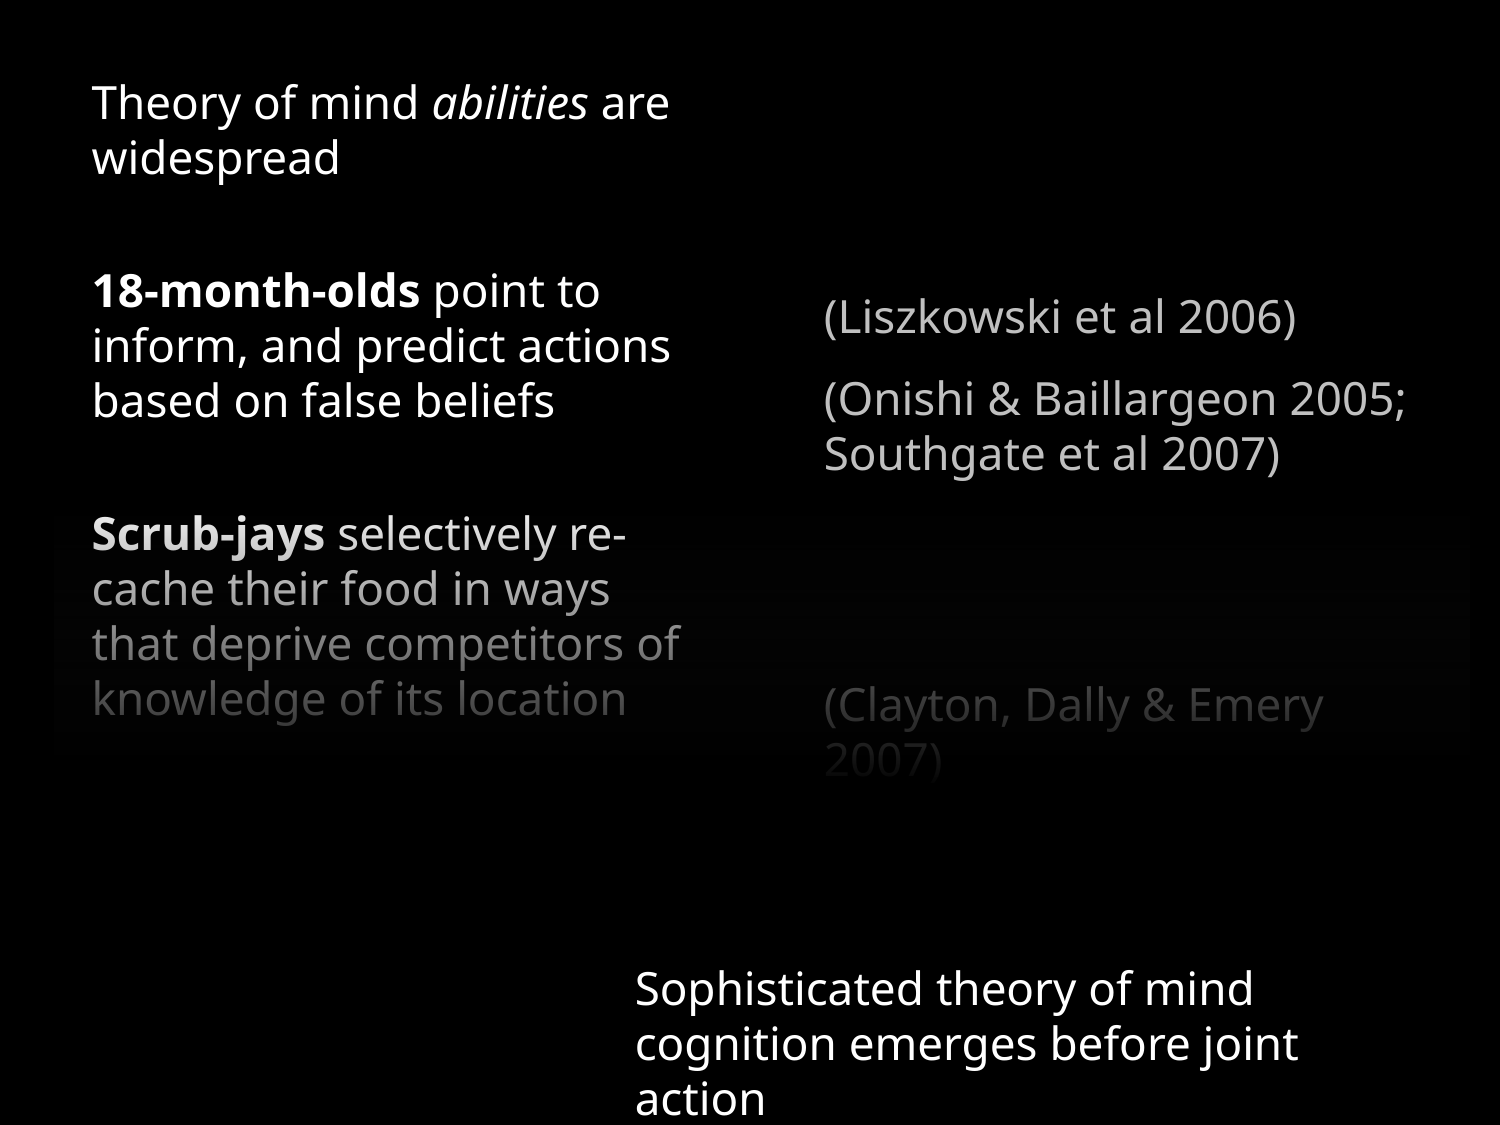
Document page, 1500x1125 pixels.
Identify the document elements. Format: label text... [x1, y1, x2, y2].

text_box (Onishi & Baillargeon 2005; Southgate et al 2007) [809, 362, 1436, 488]
text_box [53, 491, 1471, 1125]
text_box Theory of mind abilities are widespread 18-month-olds point to inform, and predict actions based on false beliefs Scrub-jays selectively re-cache their food in ways that deprive competitors of knowledge of its location Chimpanzees conceal their approach from a competitor’s view, and act in ways that are optimal given what another has seen [76, 66, 703, 491]
text_box Sophisticated theory of mind cognition emerges before joint action [620, 952, 1447, 1125]
text_box (Liszkowski et al 2006) [809, 279, 1436, 350]
text_box first objection [100, 731, 1400, 1125]
